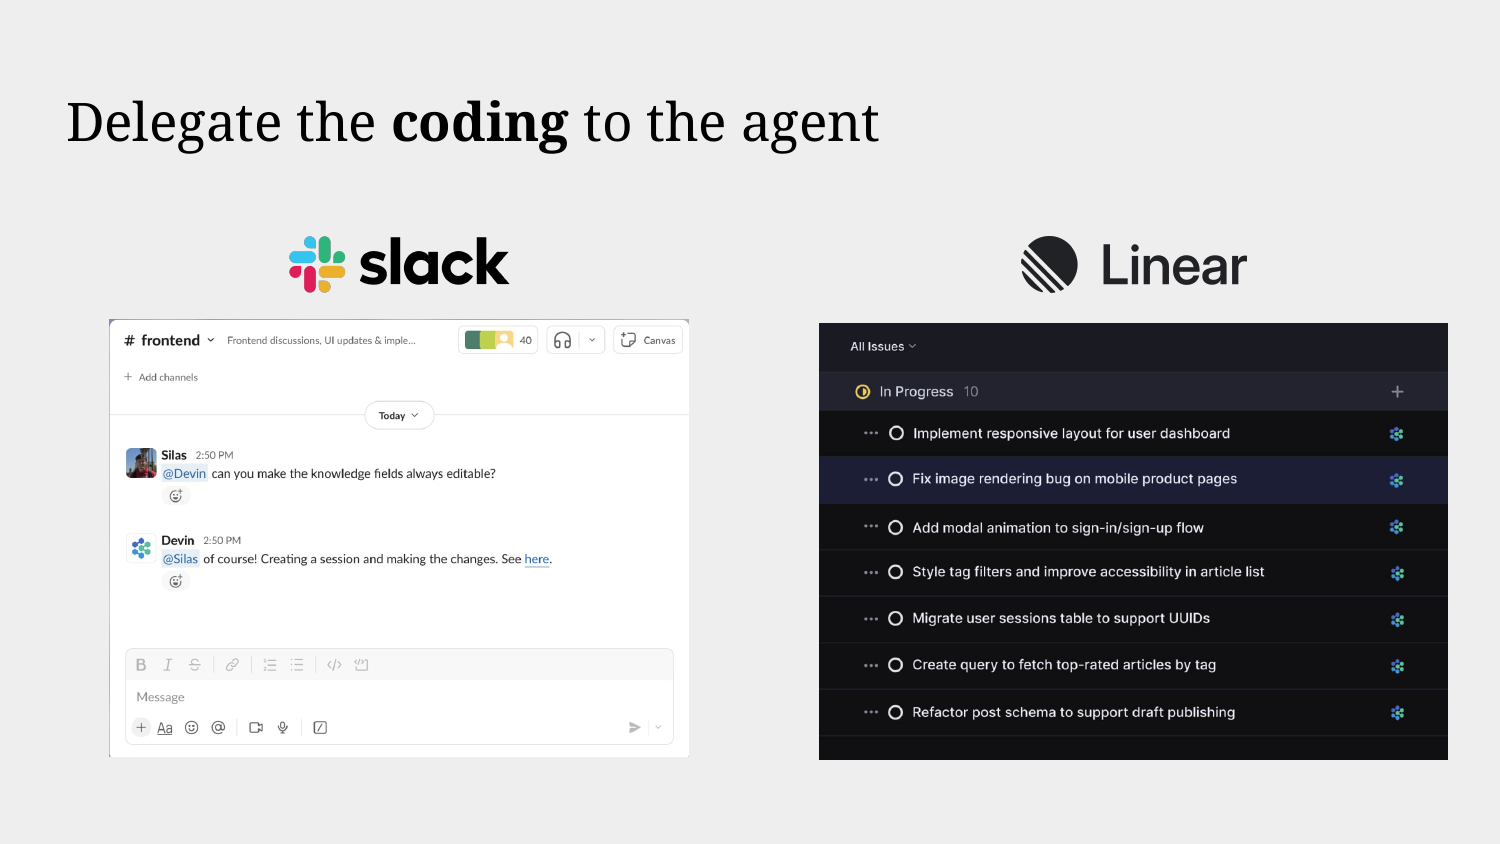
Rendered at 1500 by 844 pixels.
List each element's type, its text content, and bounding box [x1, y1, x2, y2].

title Delegate the coding to the agent [51, 72, 1449, 167]
picture [1020, 236, 1247, 294]
picture [819, 323, 1449, 761]
picture [109, 319, 689, 757]
picture [288, 236, 510, 294]
